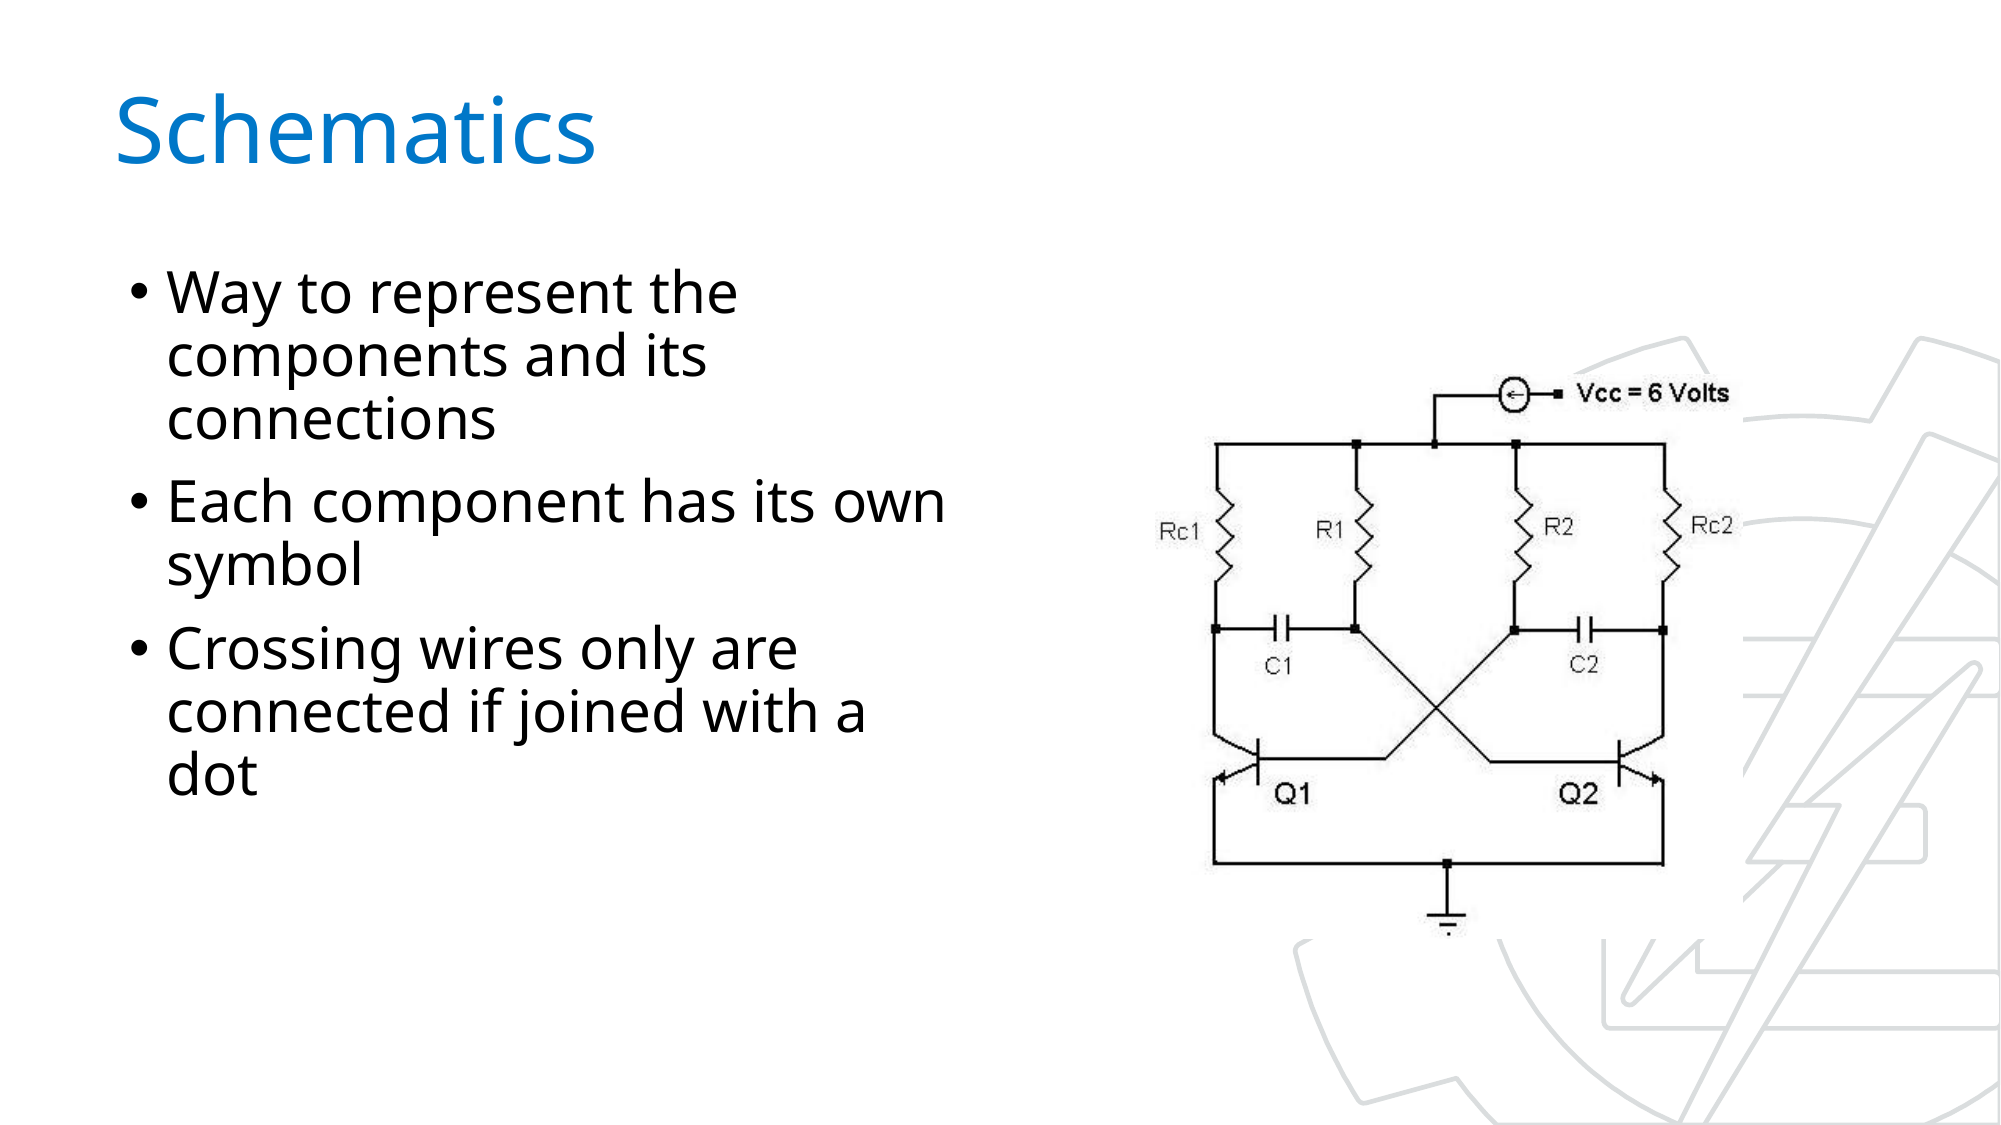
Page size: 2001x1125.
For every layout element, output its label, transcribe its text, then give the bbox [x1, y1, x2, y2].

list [1155, 374, 1743, 940]
list Way to represent the components and its connections Each component has its own symbol Crossing wires only are connected if joined with a dot [114, 255, 988, 1059]
title Schematics [114, 36, 1886, 232]
